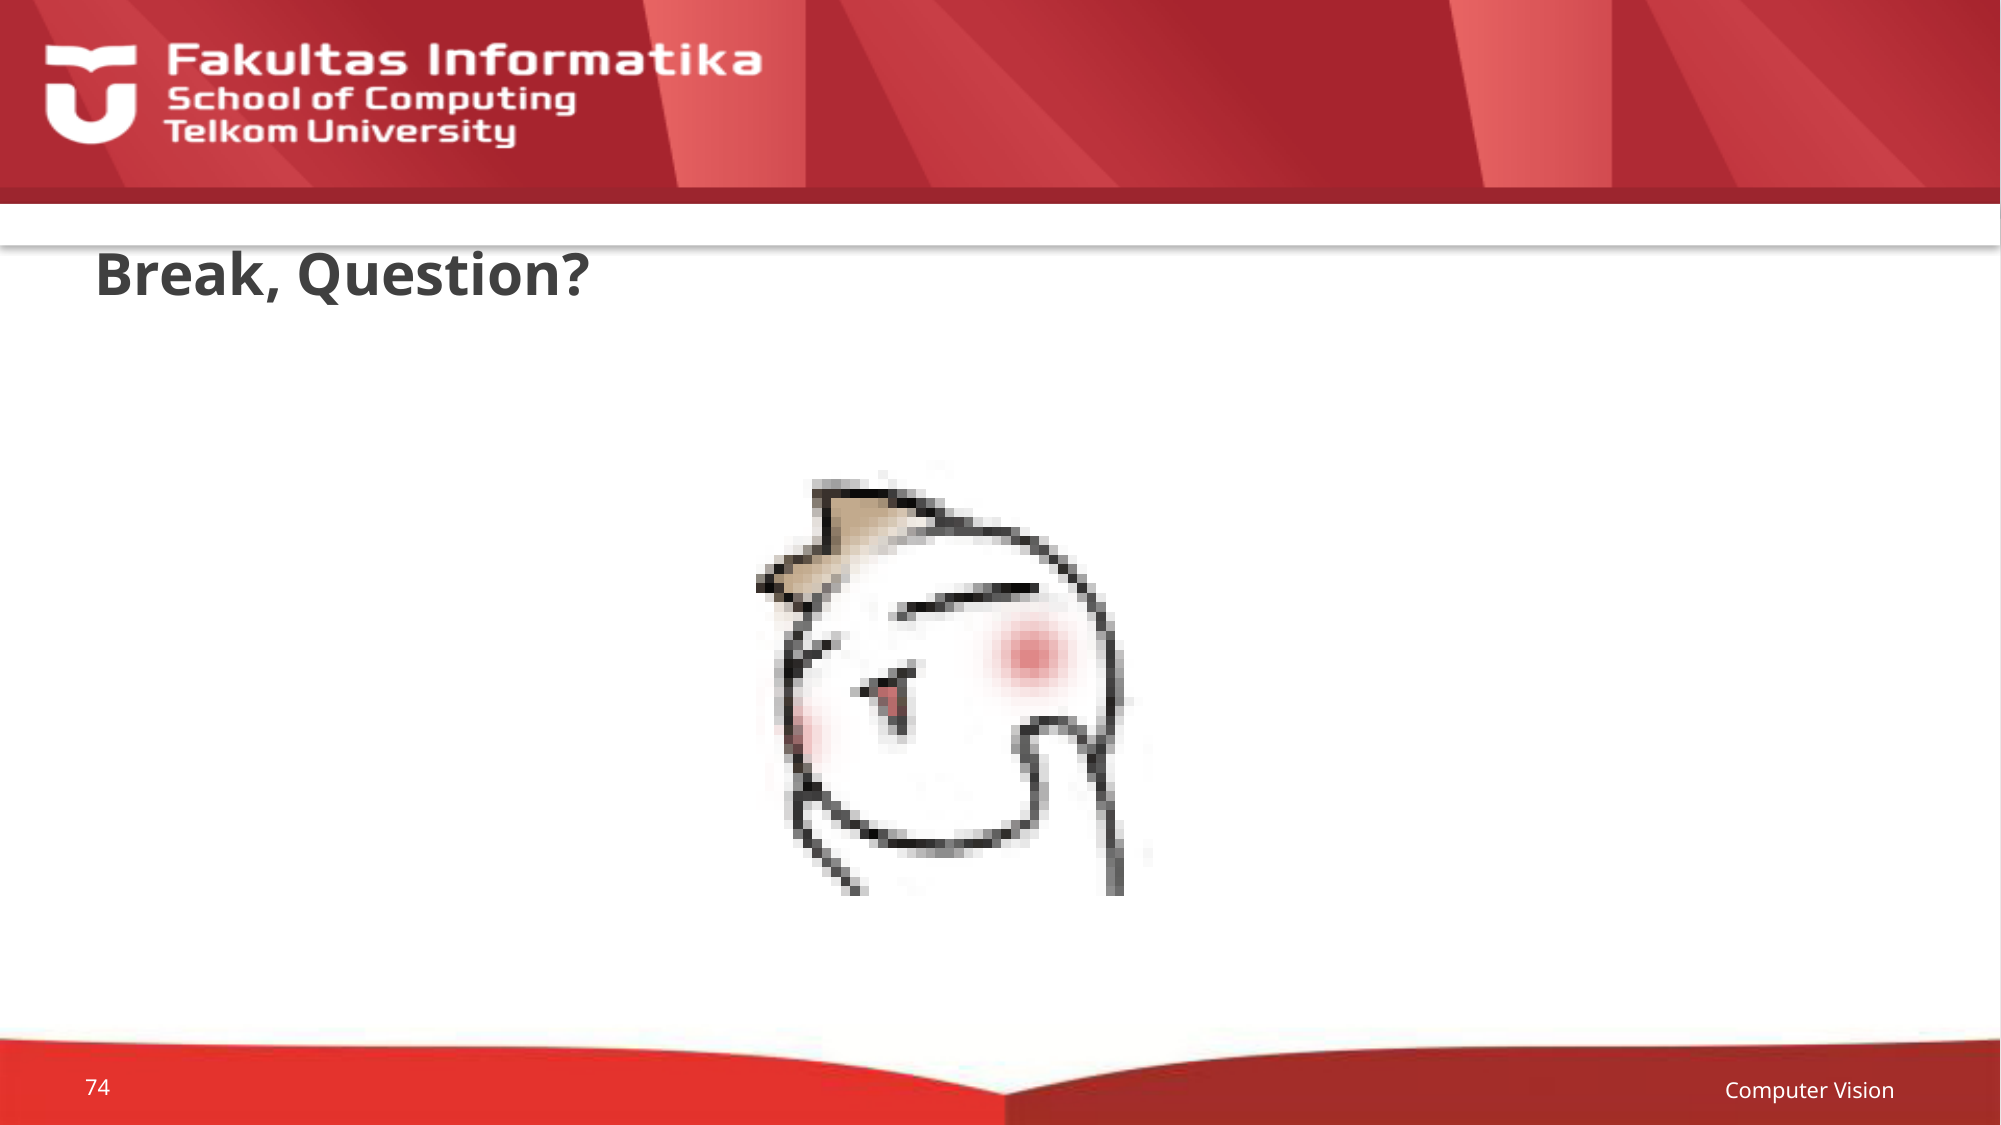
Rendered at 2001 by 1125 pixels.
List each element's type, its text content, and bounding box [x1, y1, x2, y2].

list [756, 423, 1229, 897]
picture [0, 0, 2001, 1125]
title Break, Question? [79, 219, 1901, 325]
list Computer Vision [1185, 1058, 1911, 1119]
slide_number 74 [85, 1058, 164, 1119]
